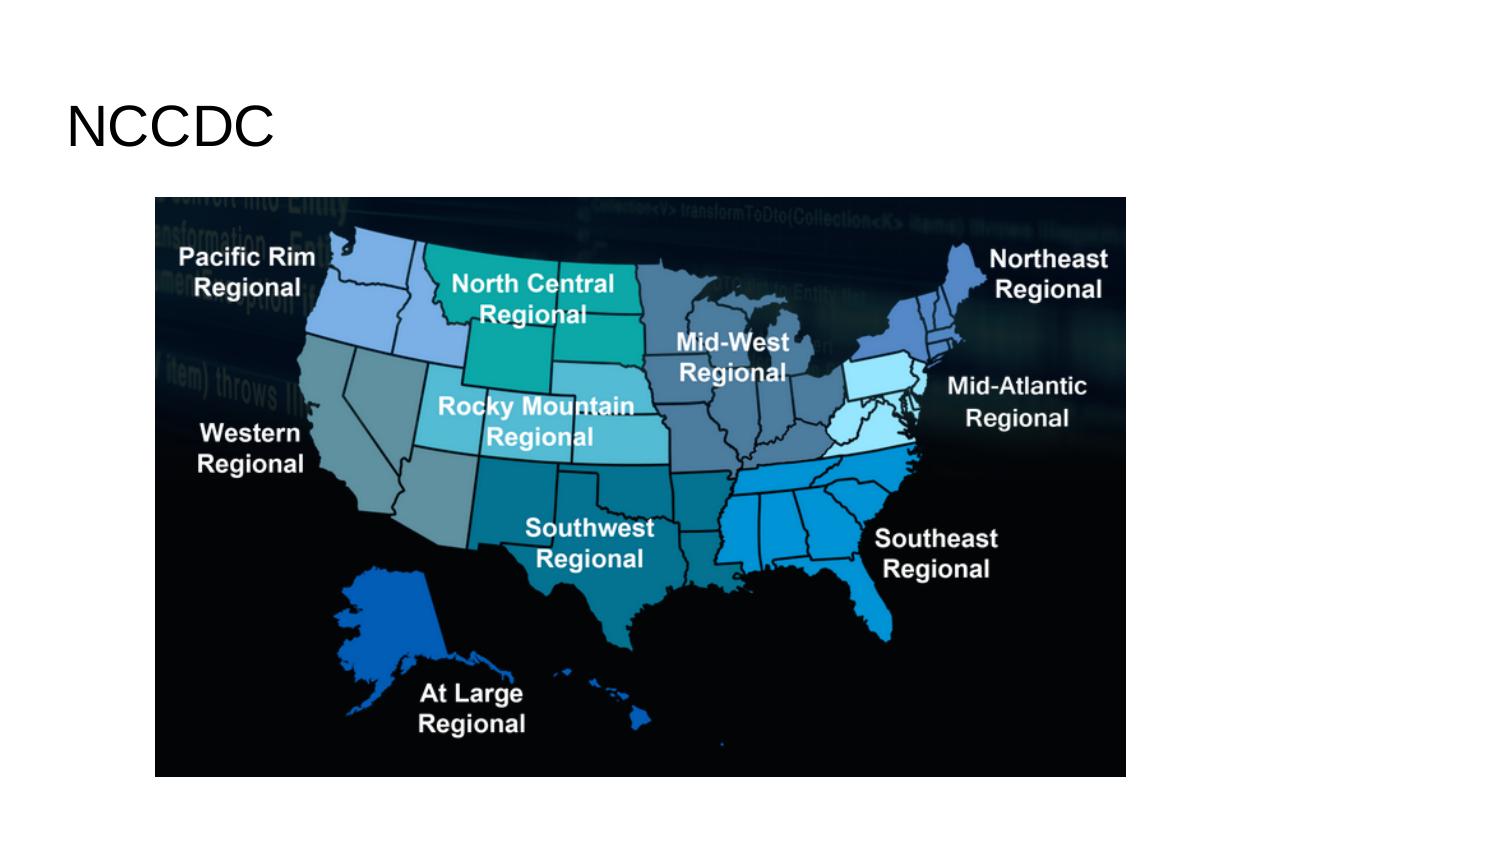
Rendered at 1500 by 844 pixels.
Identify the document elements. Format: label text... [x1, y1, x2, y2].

title NCCDC [51, 72, 1449, 167]
picture [155, 197, 1126, 777]
